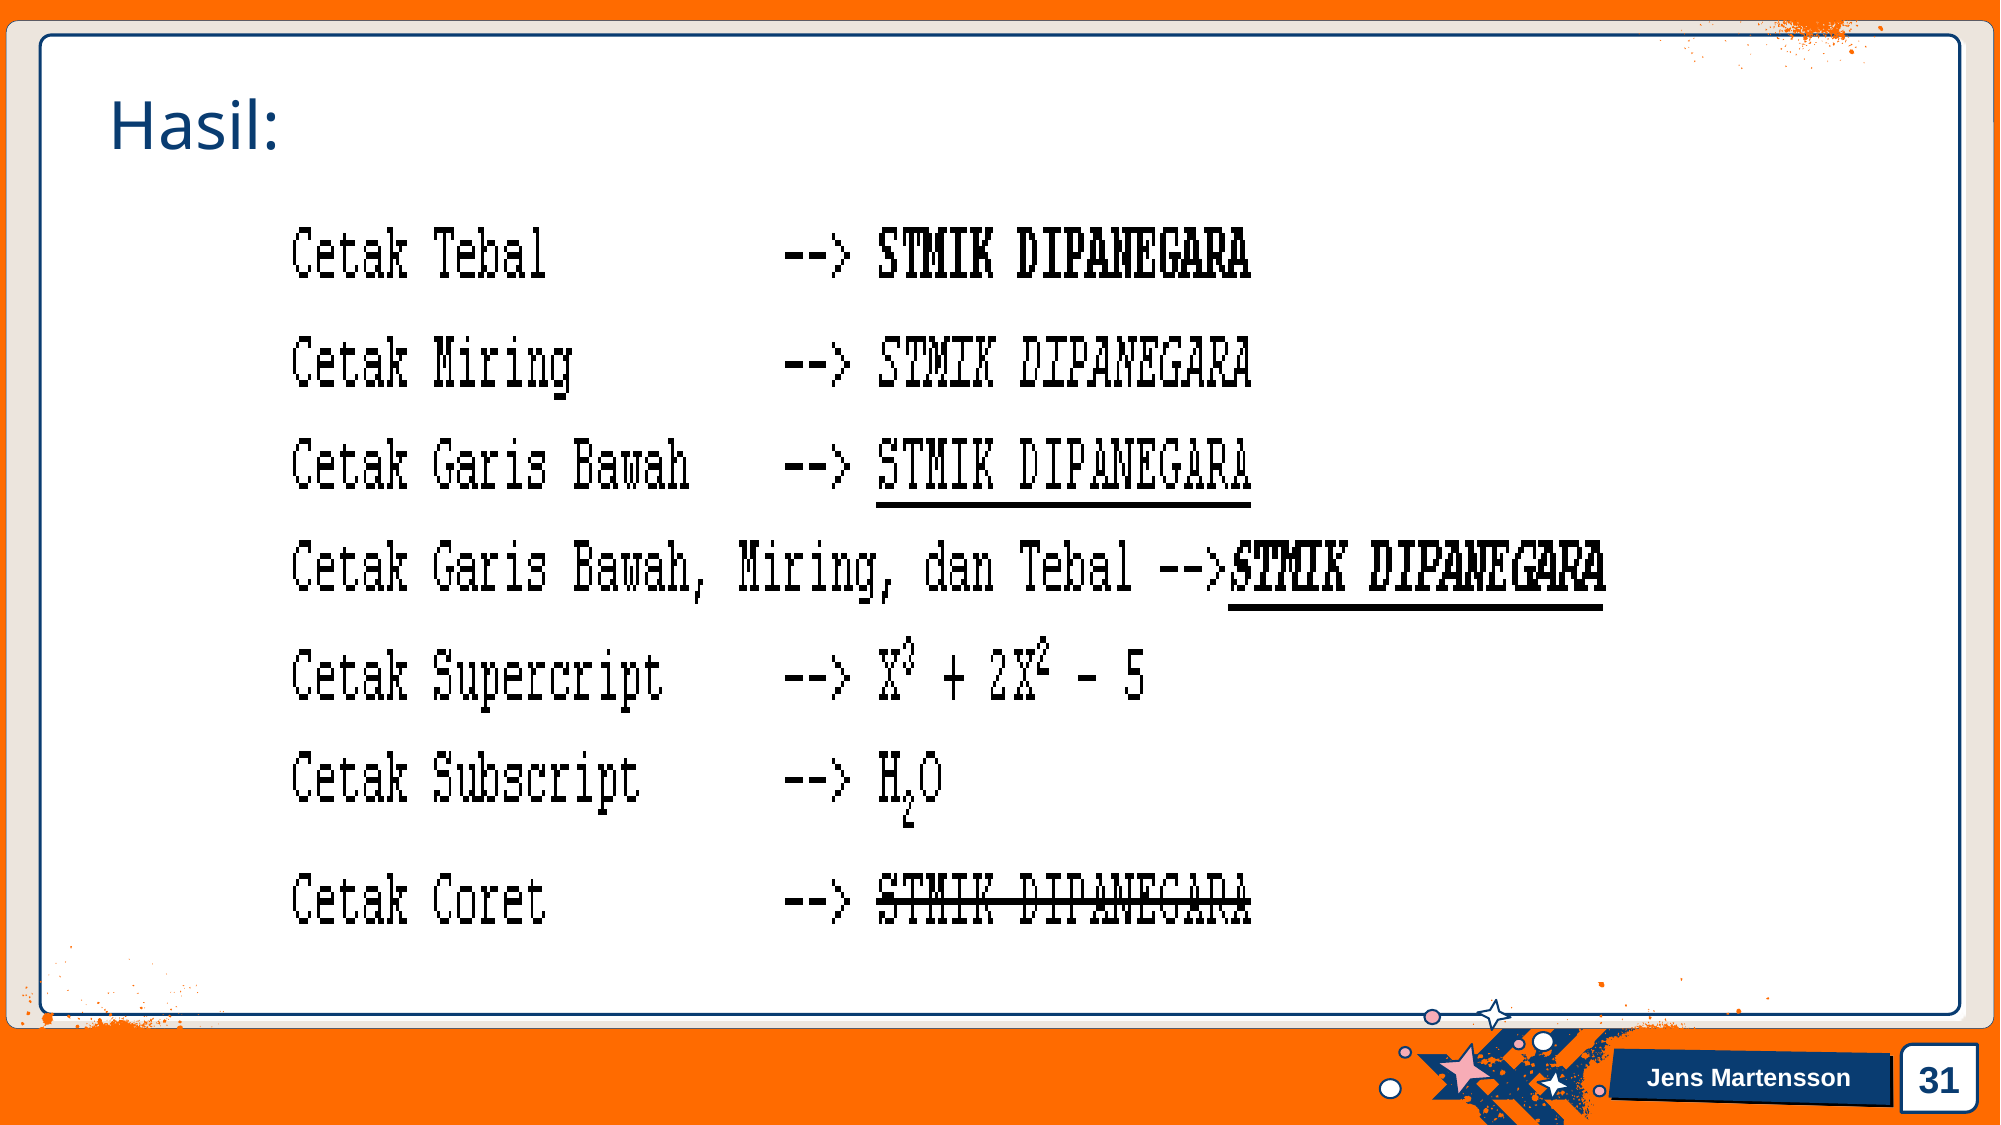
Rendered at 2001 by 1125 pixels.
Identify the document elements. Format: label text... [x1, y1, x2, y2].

slide_number 31 [1899, 1042, 1979, 1114]
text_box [282, 189, 1621, 983]
title Hasil: [109, 91, 1891, 166]
